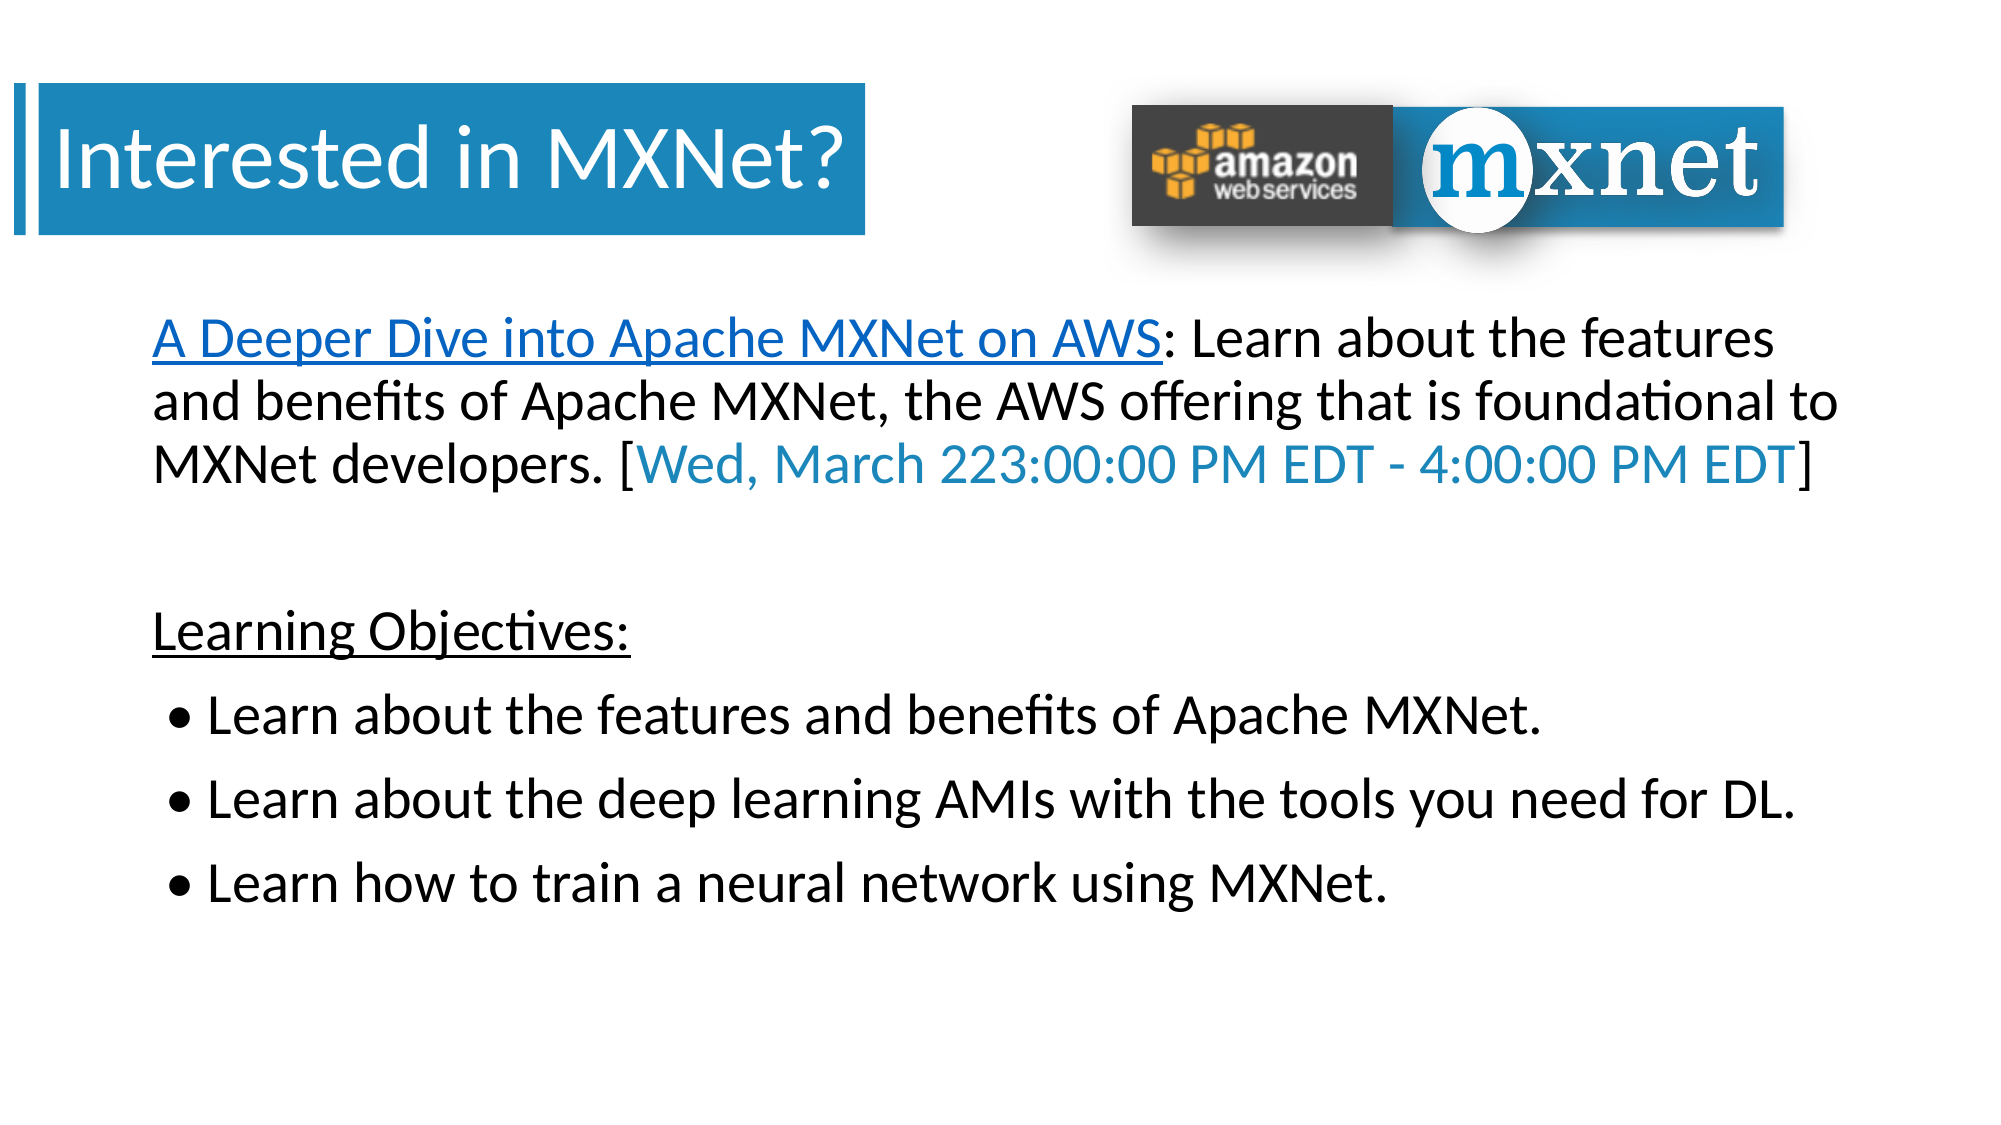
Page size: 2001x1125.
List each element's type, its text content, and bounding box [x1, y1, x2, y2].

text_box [1391, 105, 1784, 236]
text_box [14, 83, 26, 236]
list A Deeper Dive into Apache MXNet on AWS: Learn about the features and benefits of Apache MXNet, the AWS offering that is foundational to MXNet developers. [Wed, March 223:00:00 PM EDT - 4:00:00 PM EDT] Learning Objectives: • Learn about the features and benefits of Apache MXNet. • Learn about the deep learning AMIs with the tools you need for DL. • Learn how to train a neural network using MXNet. [137, 299, 1863, 1014]
picture [1132, 105, 1393, 226]
text_box Interested in MXNet? [38, 83, 866, 236]
